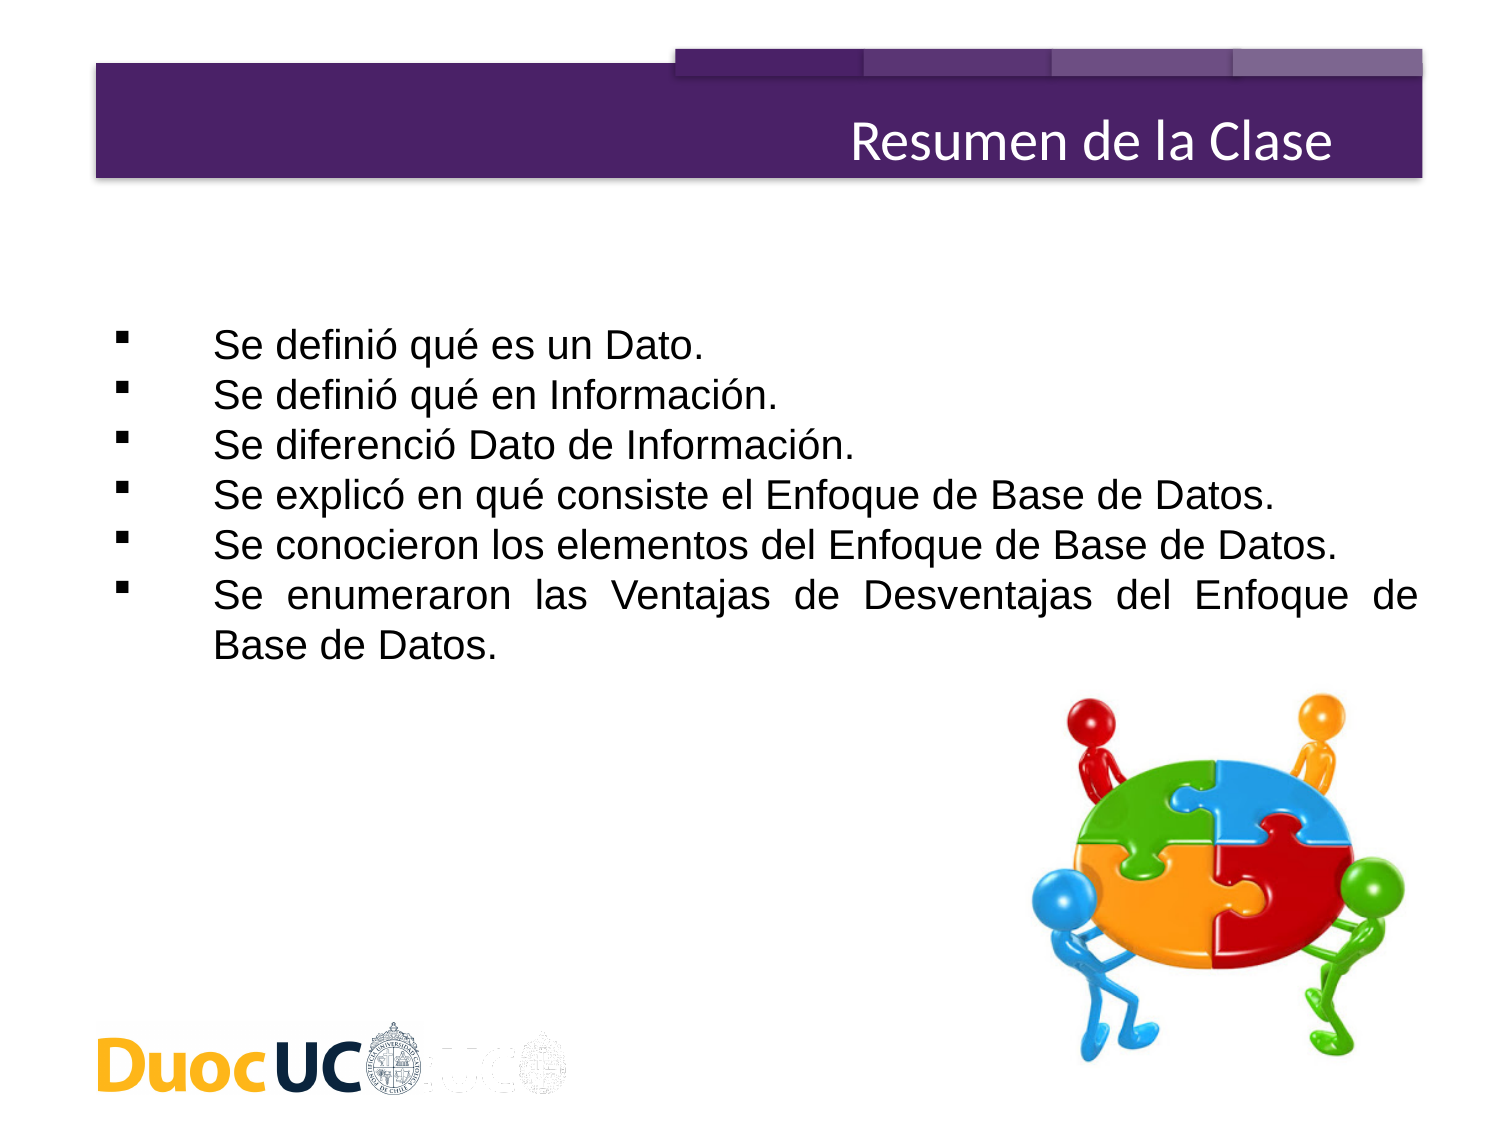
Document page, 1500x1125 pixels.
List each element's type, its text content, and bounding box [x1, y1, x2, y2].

picture [1021, 680, 1416, 1075]
text_box Resumen de la Clase [733, 95, 1349, 180]
picture [96, 1021, 566, 1095]
text_box Se definió qué es un Dato. Se definió qué en Información. Se diferenció Dato de Información. Se explicó en qué consiste el Enfoque de Base de Datos. Se conocieron los elementos del Enfoque de Base de Datos. Se enumeraron las Ventajas de Desventajas del Enfoque de Base de Datos. [98, 310, 1435, 676]
